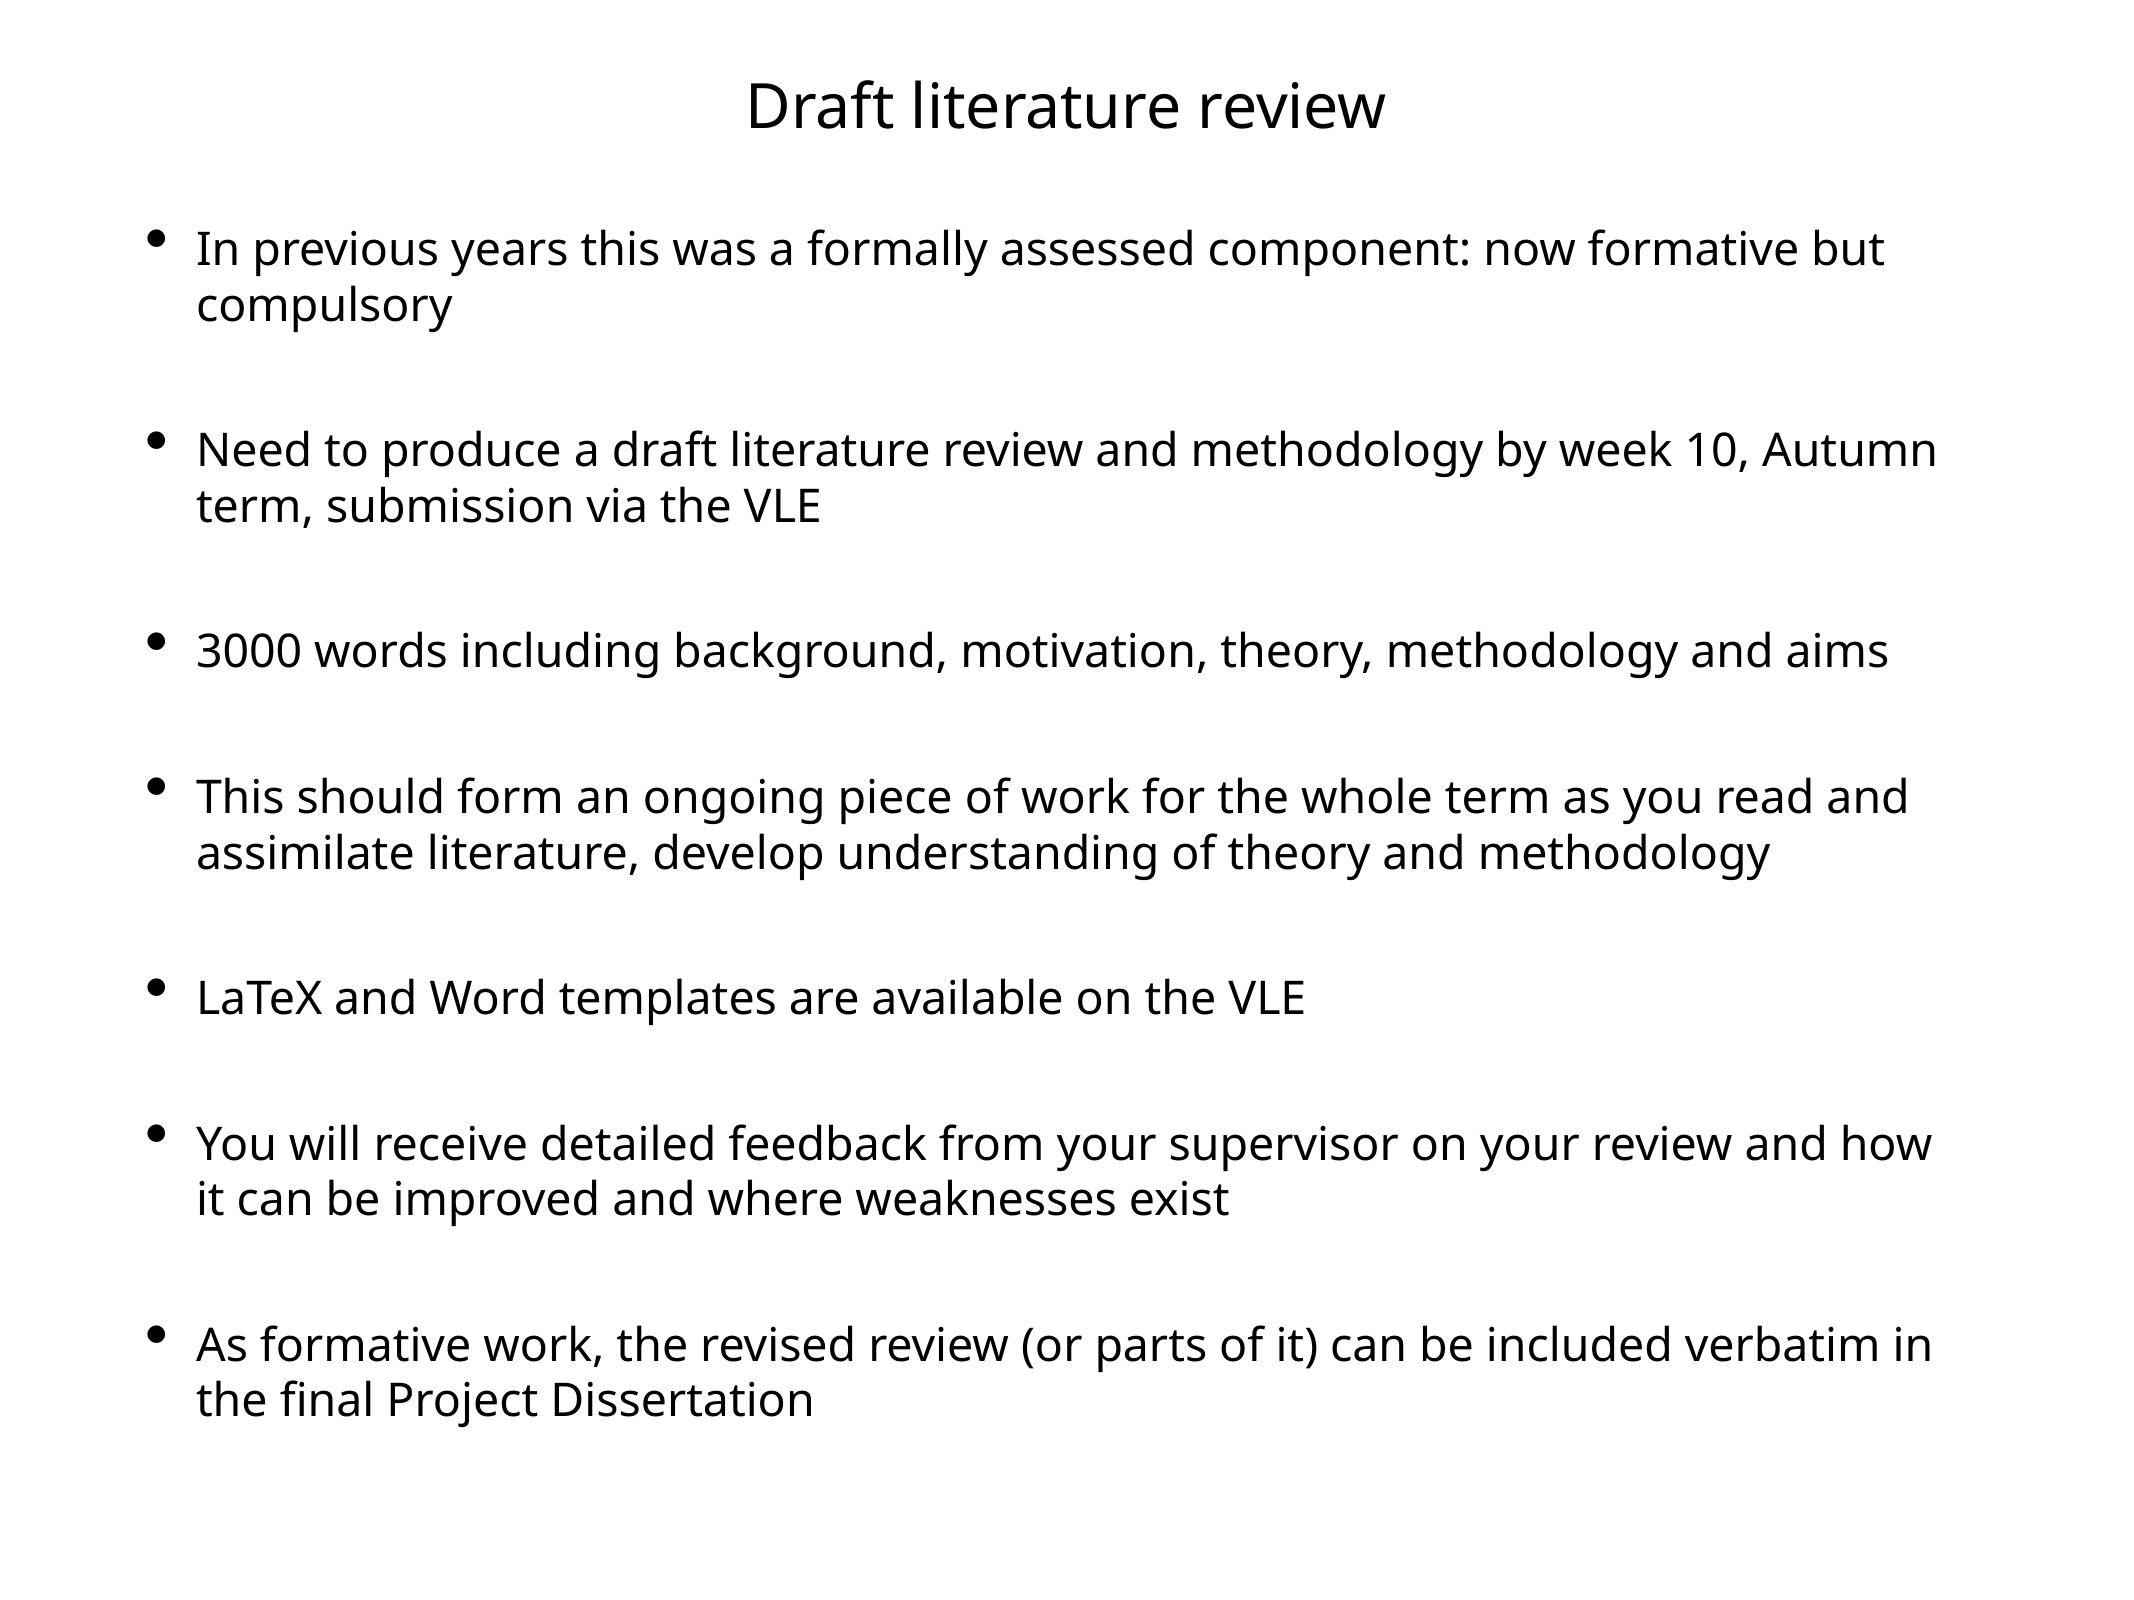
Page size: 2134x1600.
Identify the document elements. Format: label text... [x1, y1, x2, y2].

title Draft literature review [155, 41, 1978, 166]
list In previous years this was a formally assessed component: now formative but compulsory Need to produce a draft literature review and methodology by week 10, Autumn term, submission via the VLE 3000 words including background, motivation, theory, methodology and aims This should form an ongoing piece of work for the whole term as you read and assimilate literature, develop understanding of theory and methodology LaTeX and Word templates are available on the VLE You will receive detailed feedback from your supervisor on your review and how it can be improved and where weaknesses exist As formative work, the revised review (or parts of it) can be included verbatim in the final Project Dissertation [136, 210, 1959, 1471]
